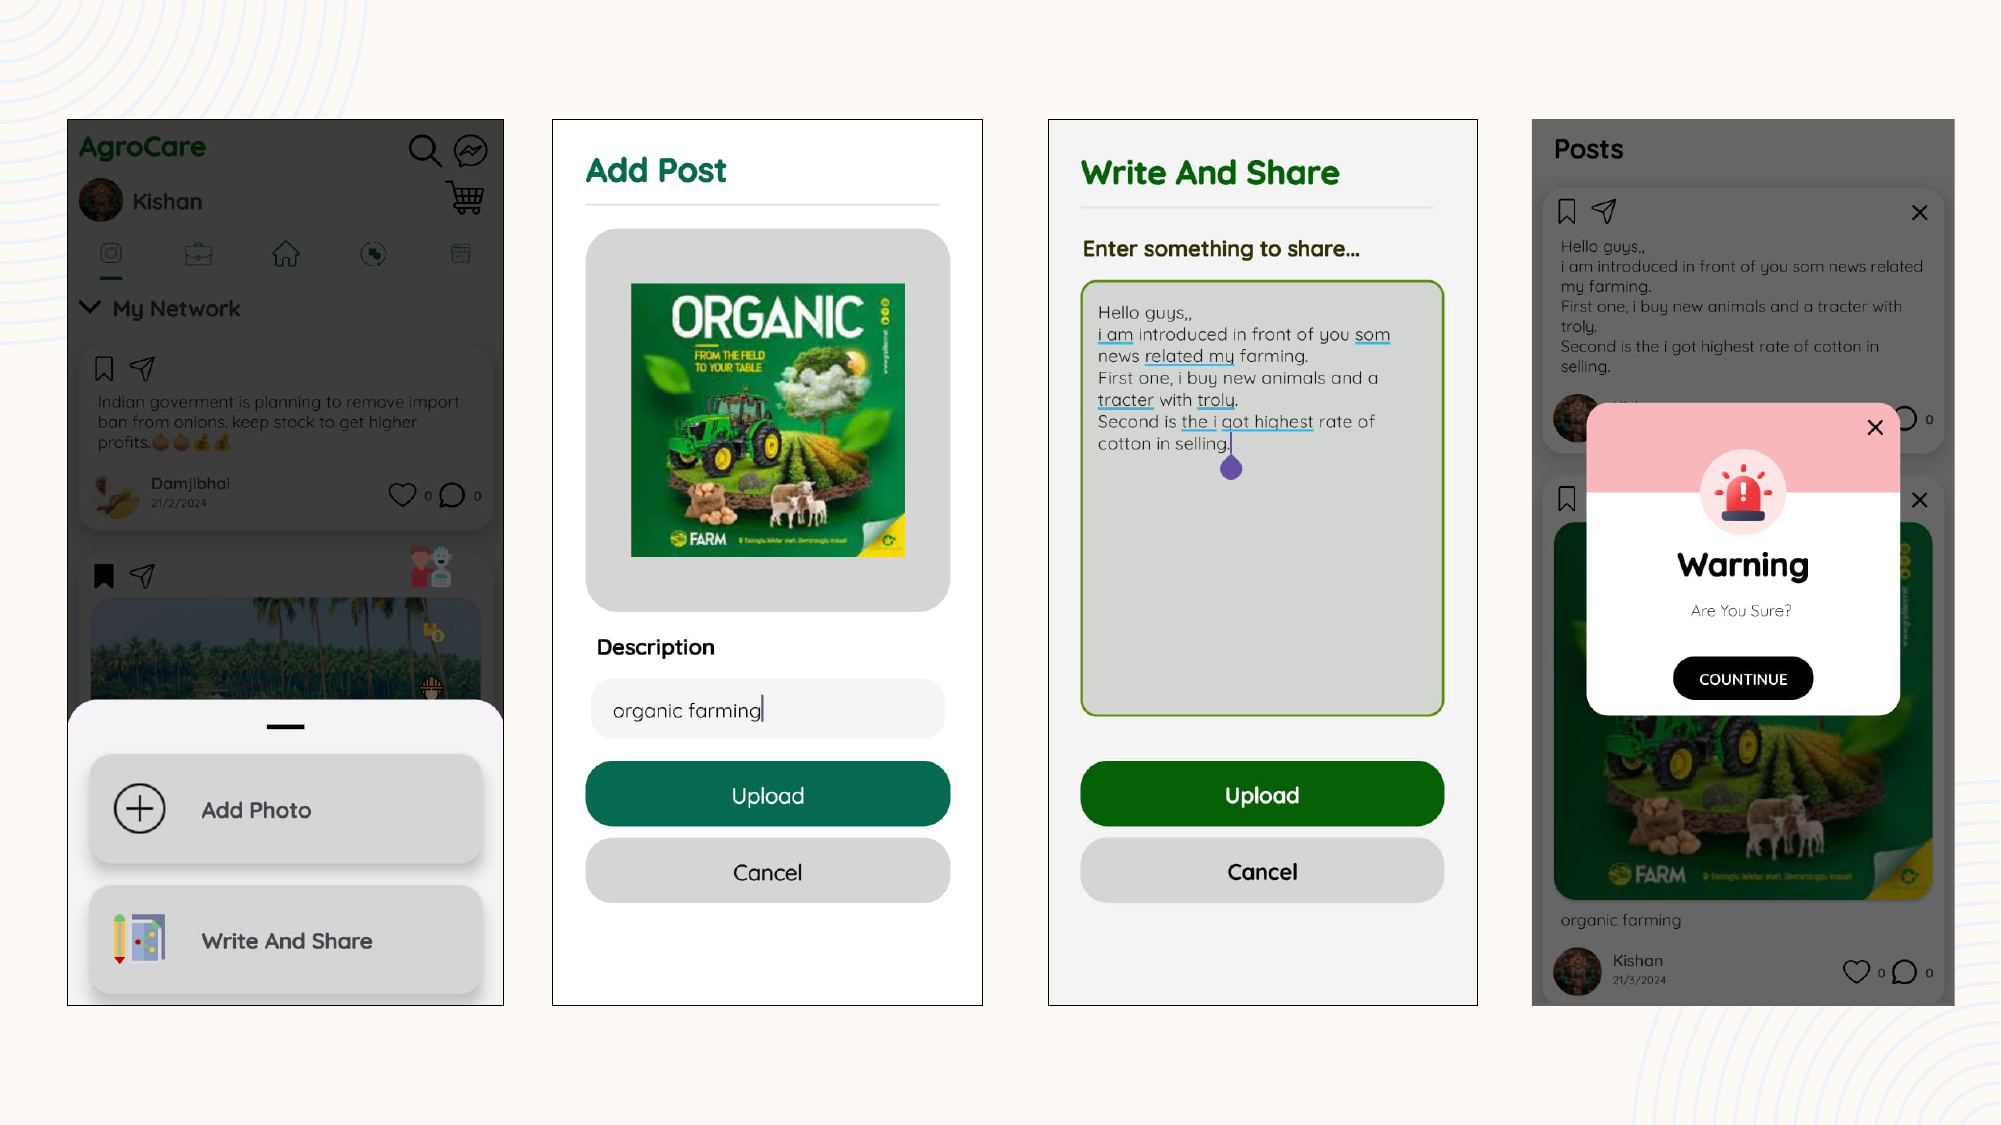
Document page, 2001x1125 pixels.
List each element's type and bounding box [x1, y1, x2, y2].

picture [1048, 119, 1478, 1006]
picture [552, 119, 983, 1006]
picture [67, 119, 504, 1006]
picture [1531, 119, 1955, 1006]
